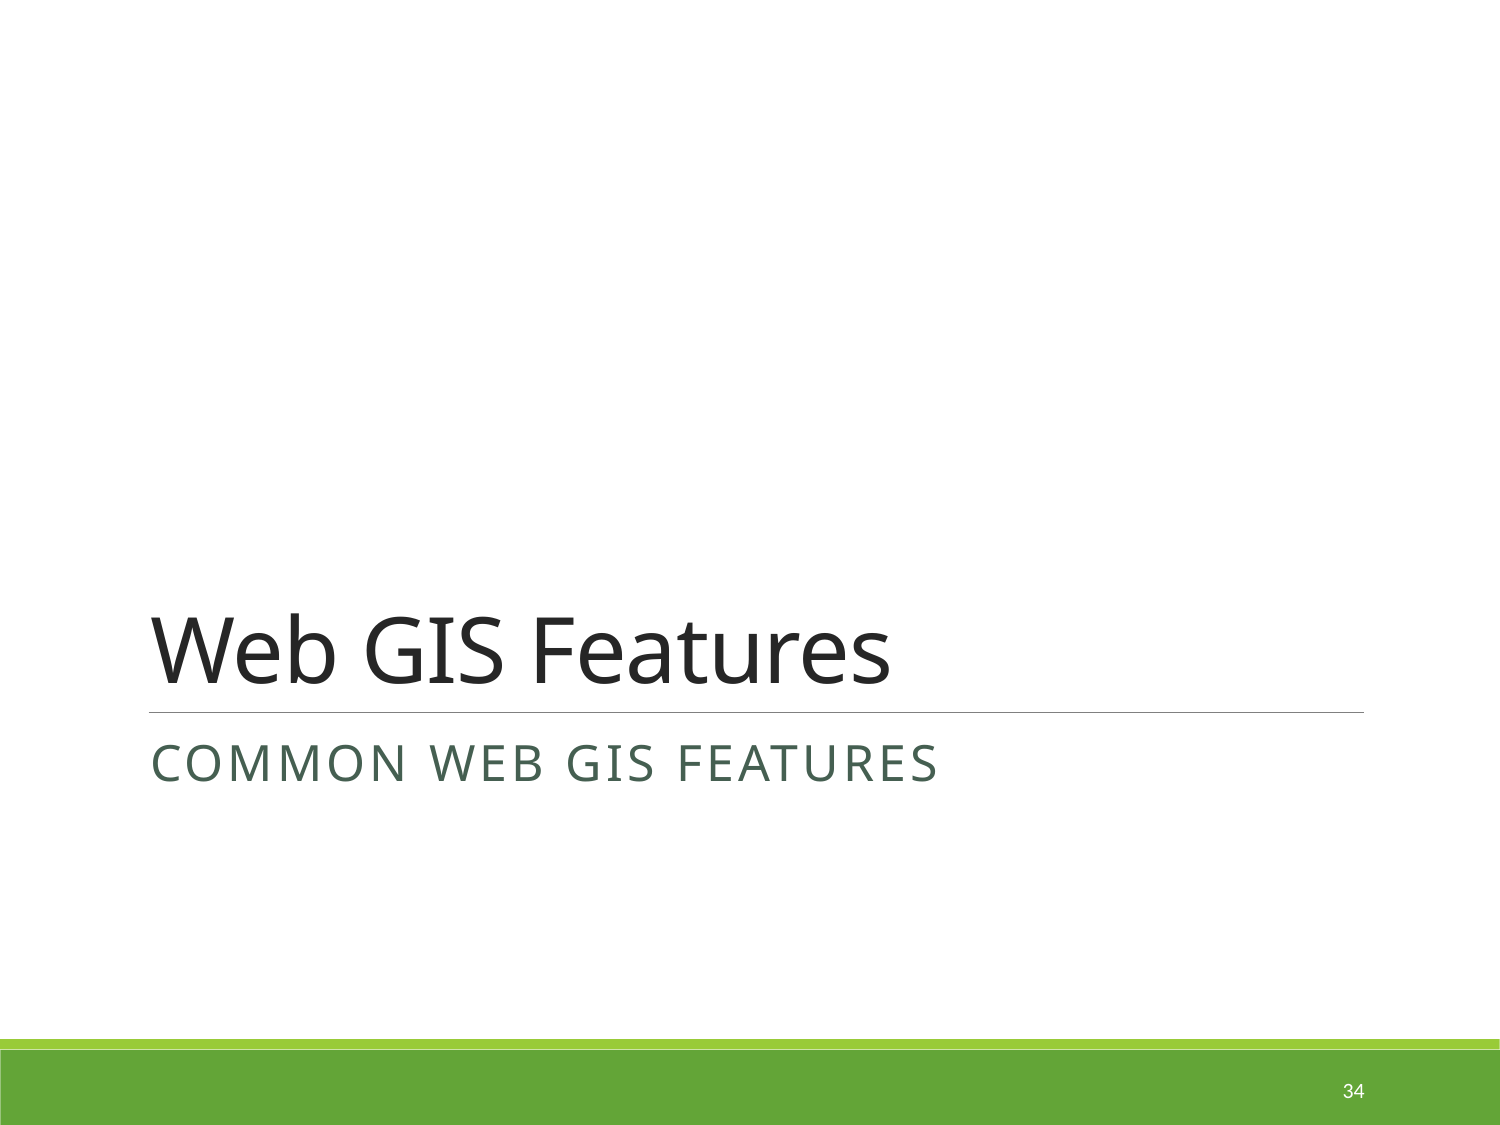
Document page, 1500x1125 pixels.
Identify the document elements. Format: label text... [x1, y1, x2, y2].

list Common web gis features [135, 730, 1373, 918]
title Web GIS Features [135, 124, 1373, 710]
slide_number 34 [1218, 1059, 1380, 1120]
